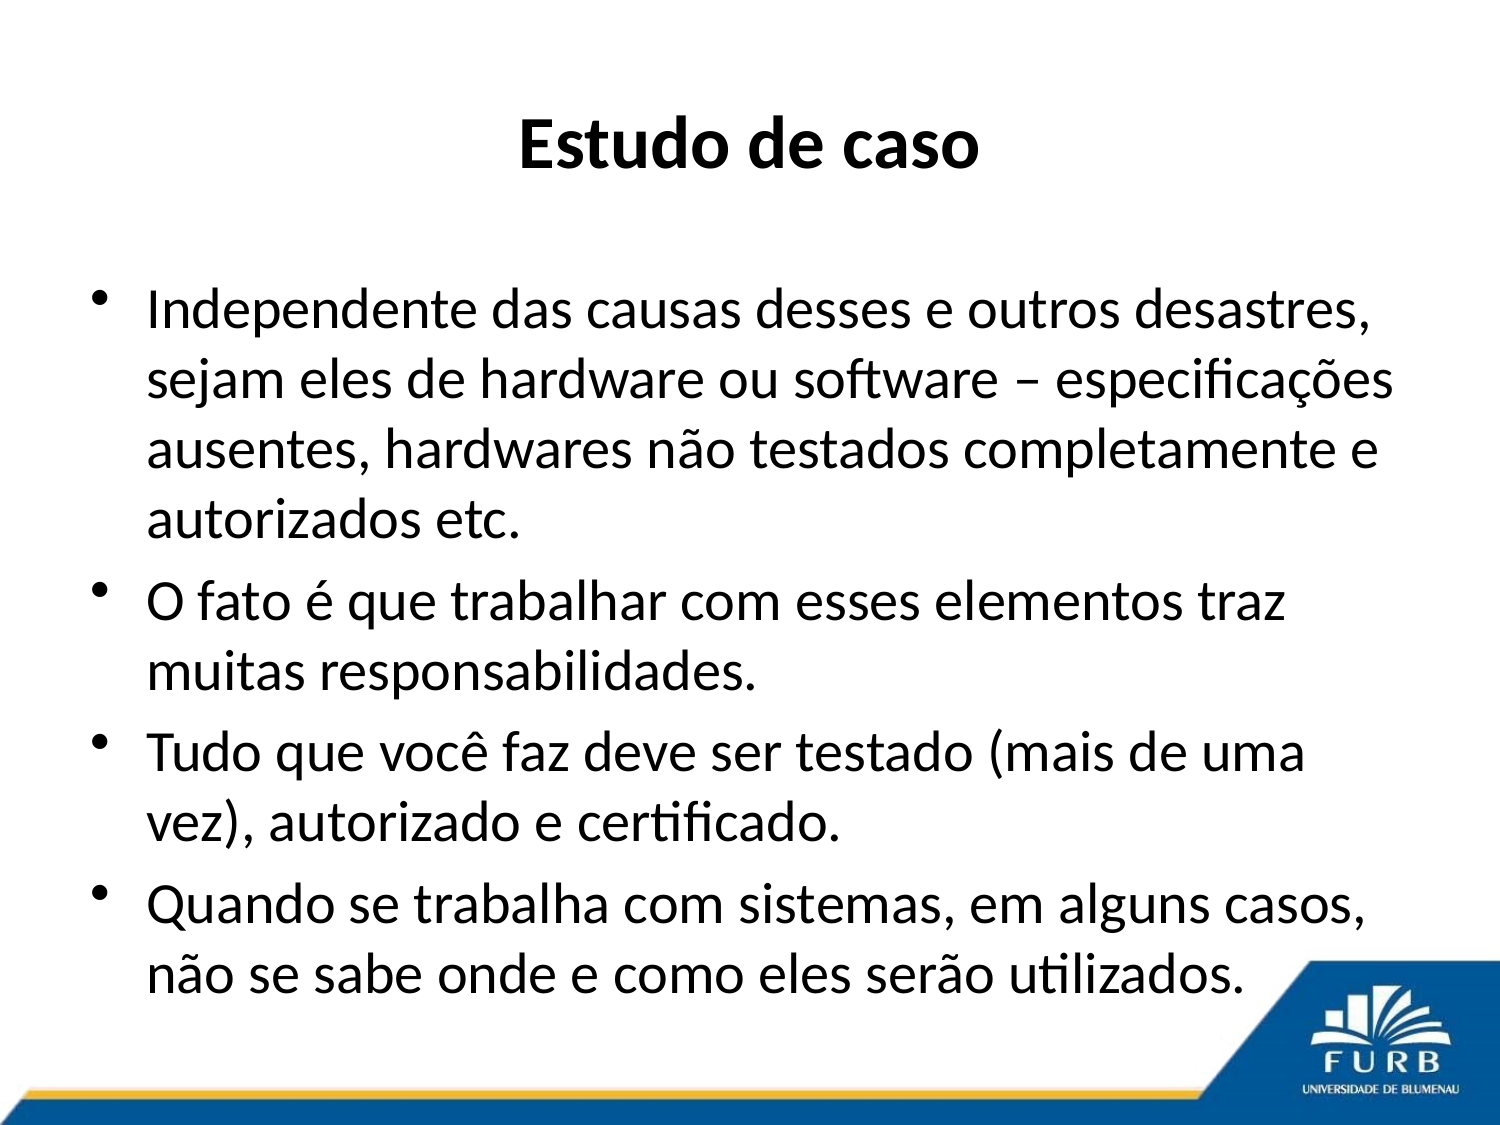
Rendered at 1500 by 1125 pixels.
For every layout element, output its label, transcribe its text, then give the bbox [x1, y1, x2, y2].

list Independente das causas desses e outros desastres, sejam eles de hardware ou software – especificações ausentes, hardwares não testados completamente e autorizados etc. O fato é que trabalhar com esses elementos traz muitas responsabilidades. Tudo que você faz deve ser testado (mais de uma vez), autorizado e certificado. Quando se trabalha com sistemas, em alguns casos, não se sabe onde e como eles serão utilizados. [75, 262, 1425, 1083]
picture [0, 0, 1500, 1125]
title Estudo de caso [75, 45, 1425, 233]
